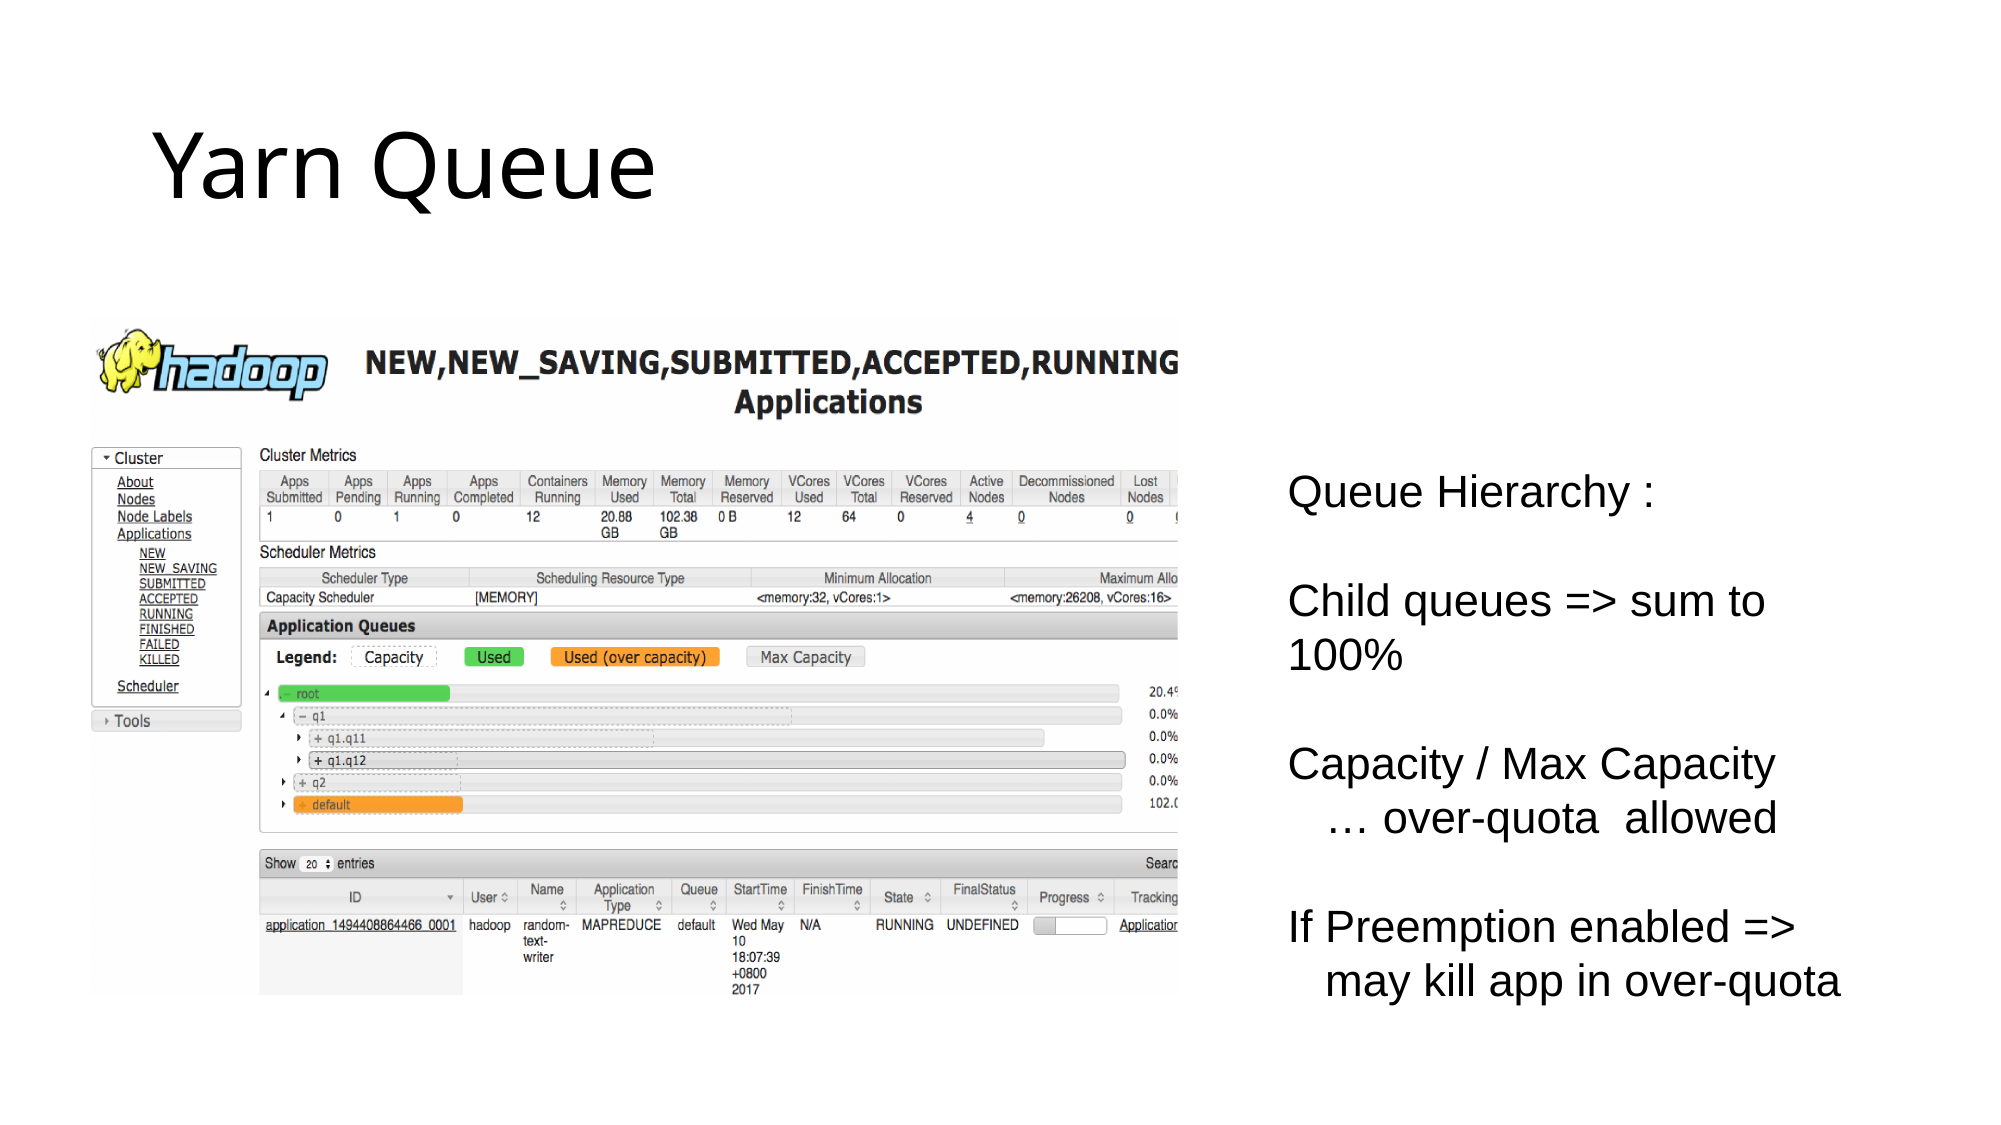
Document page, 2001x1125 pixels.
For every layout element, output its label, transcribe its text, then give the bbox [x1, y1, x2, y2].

picture [90, 317, 1180, 995]
text_box Queue Hierarchy : Child queues => sum to 100% Capacity / Max Capacity … over-quota allowed If Preemption enabled => may kill app in over-quota [1269, 453, 1913, 1015]
title Yarn Queue [137, 59, 1863, 278]
